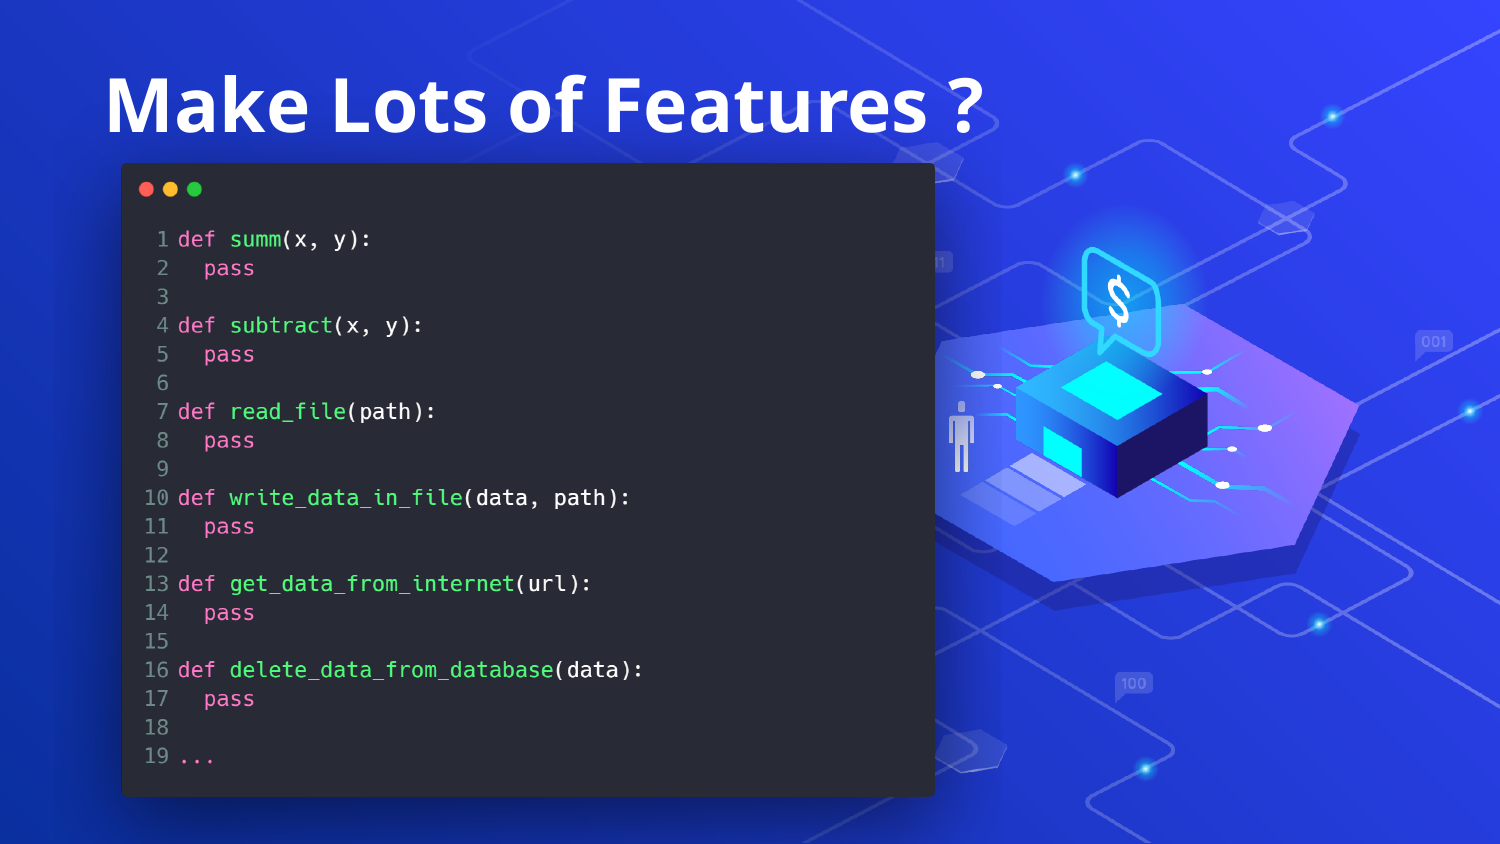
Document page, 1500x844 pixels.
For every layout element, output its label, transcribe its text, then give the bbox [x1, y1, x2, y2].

picture [0, 0, 1500, 844]
title Make Lots of Features ? [103, 0, 1225, 148]
